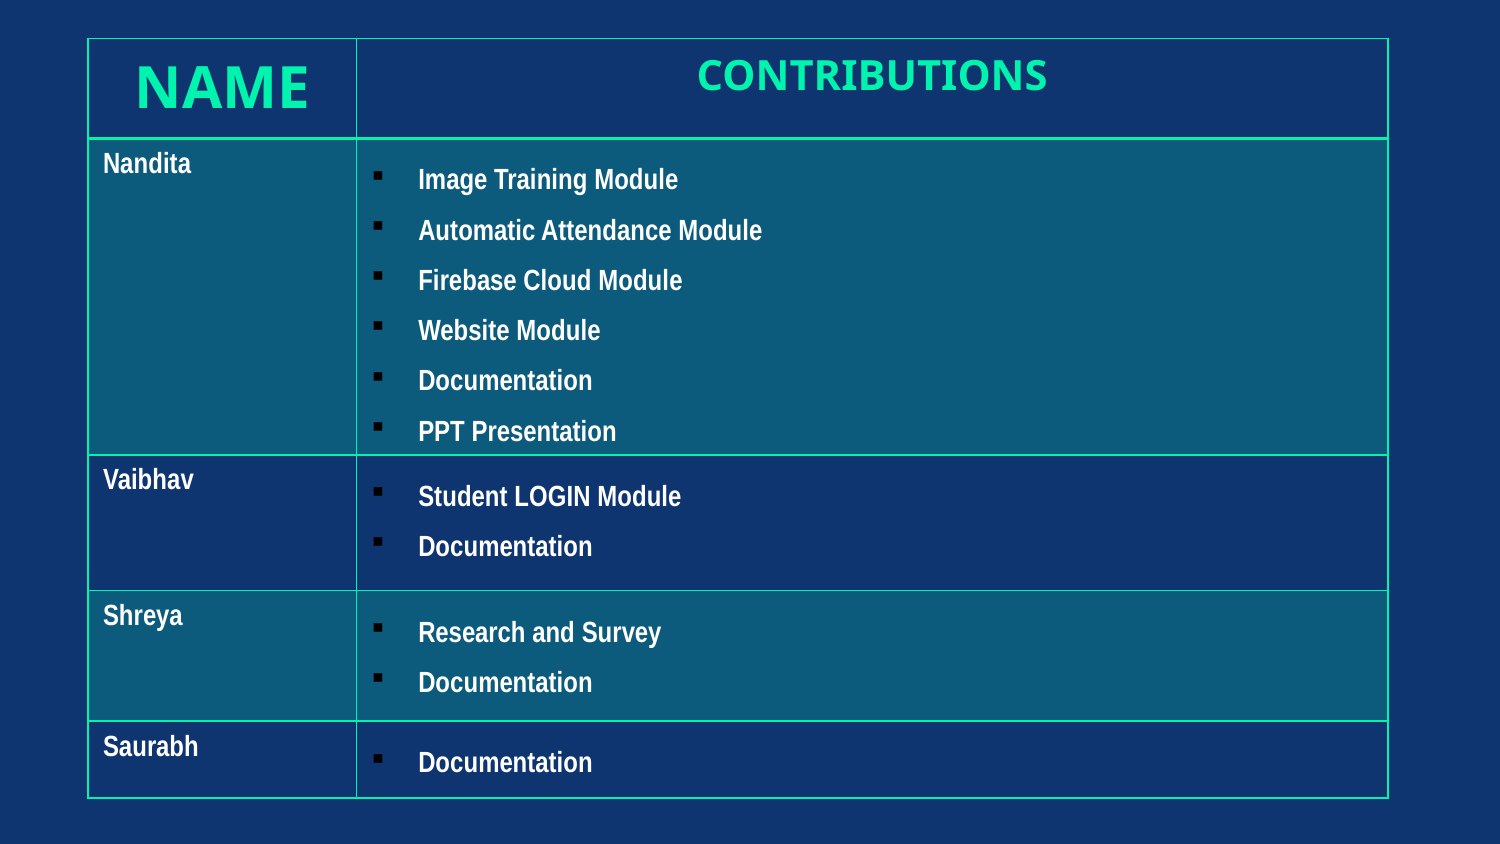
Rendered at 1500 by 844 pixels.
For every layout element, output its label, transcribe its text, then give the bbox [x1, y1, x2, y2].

table_cell Nandita [89, 140, 356, 454]
table_cell Documentation [357, 722, 1387, 797]
table_cell Image Training Module Automatic Attendance Module Firebase Cloud Module Website Module Documentation PPT Presentation [357, 140, 1387, 454]
table_cell Saurabh [89, 722, 356, 797]
table_header NAME [89, 39, 356, 137]
table_cell Vaibhav [89, 456, 356, 590]
table_cell Student LOGIN Module Documentation [357, 456, 1387, 590]
table_cell Shreya [89, 591, 356, 720]
table_cell Research and Survey Documentation [357, 591, 1387, 720]
table_header CONTRIBUTIONS [357, 39, 1387, 137]
